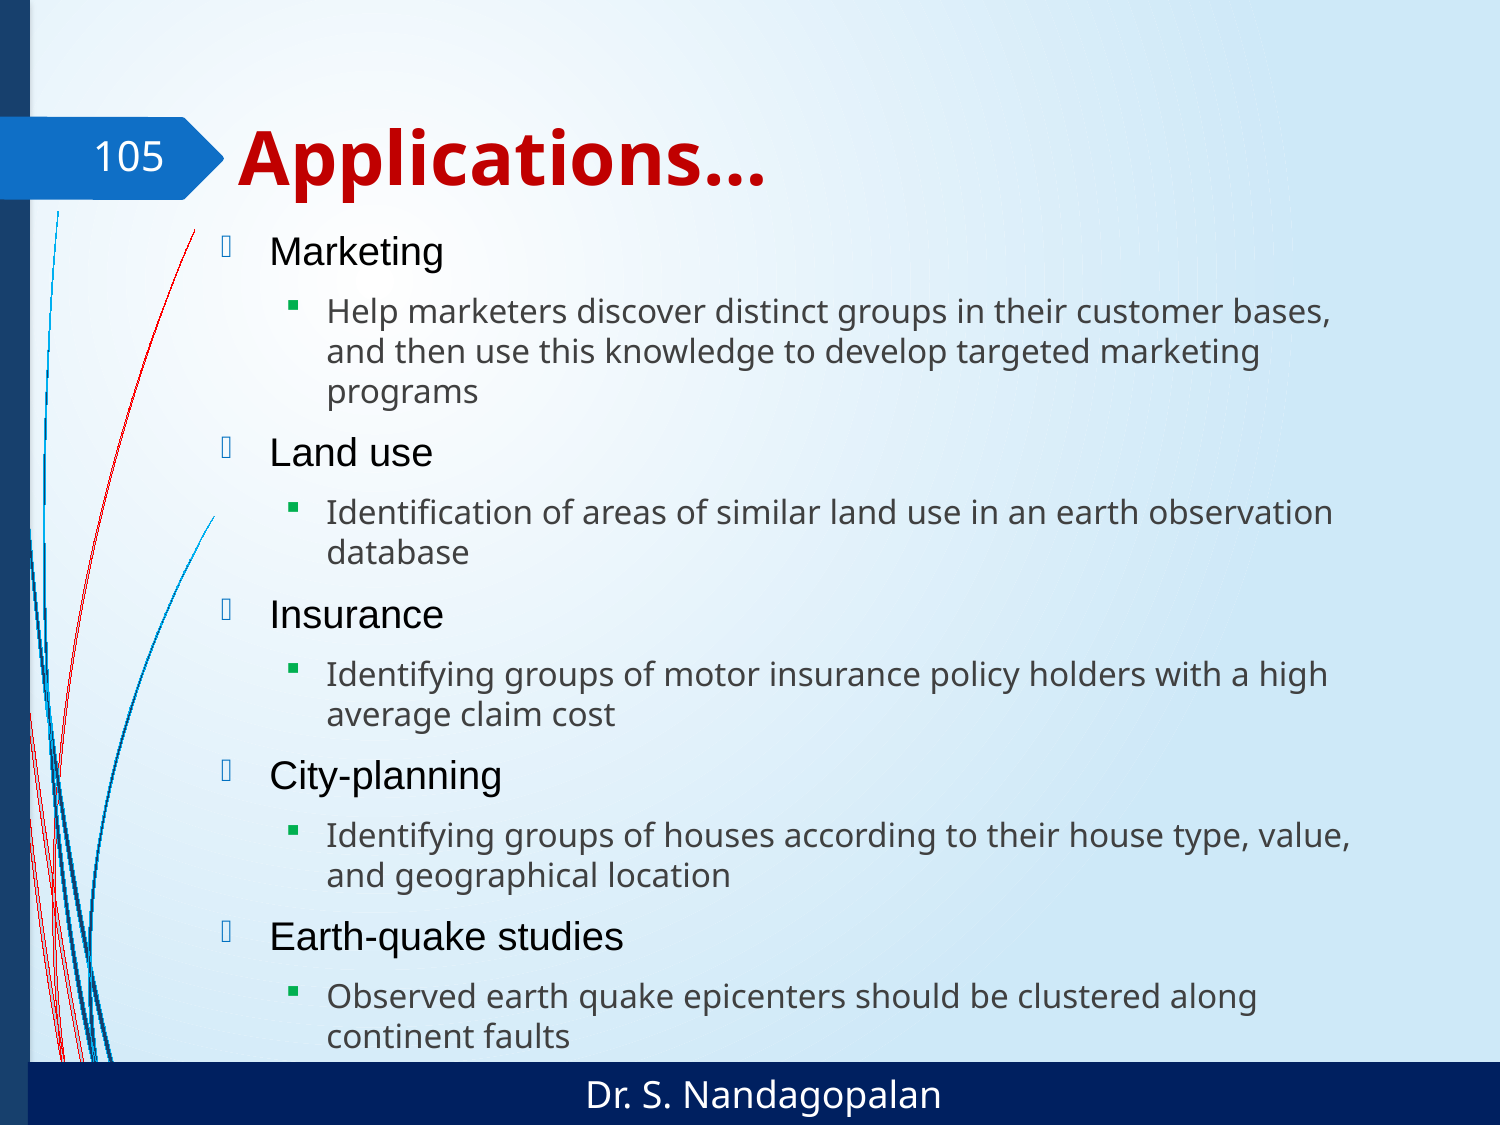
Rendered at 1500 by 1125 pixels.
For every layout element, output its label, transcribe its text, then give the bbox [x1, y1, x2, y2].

list Marketing Help marketers discover distinct groups in their customer bases, and then use this knowledge to develop targeted marketing programs Land use Identification of areas of similar land use in an earth observation database Insurance Identifying groups of motor insurance policy holders with a high average claim cost City-planning Identifying groups of houses according to their house type, value, and geographical location Earth-quake studies Observed earth quake epicenters should be clustered along continent faults [205, 218, 1400, 1068]
slide_number 105 [70, 129, 180, 188]
title Applications… [223, 102, 1400, 218]
